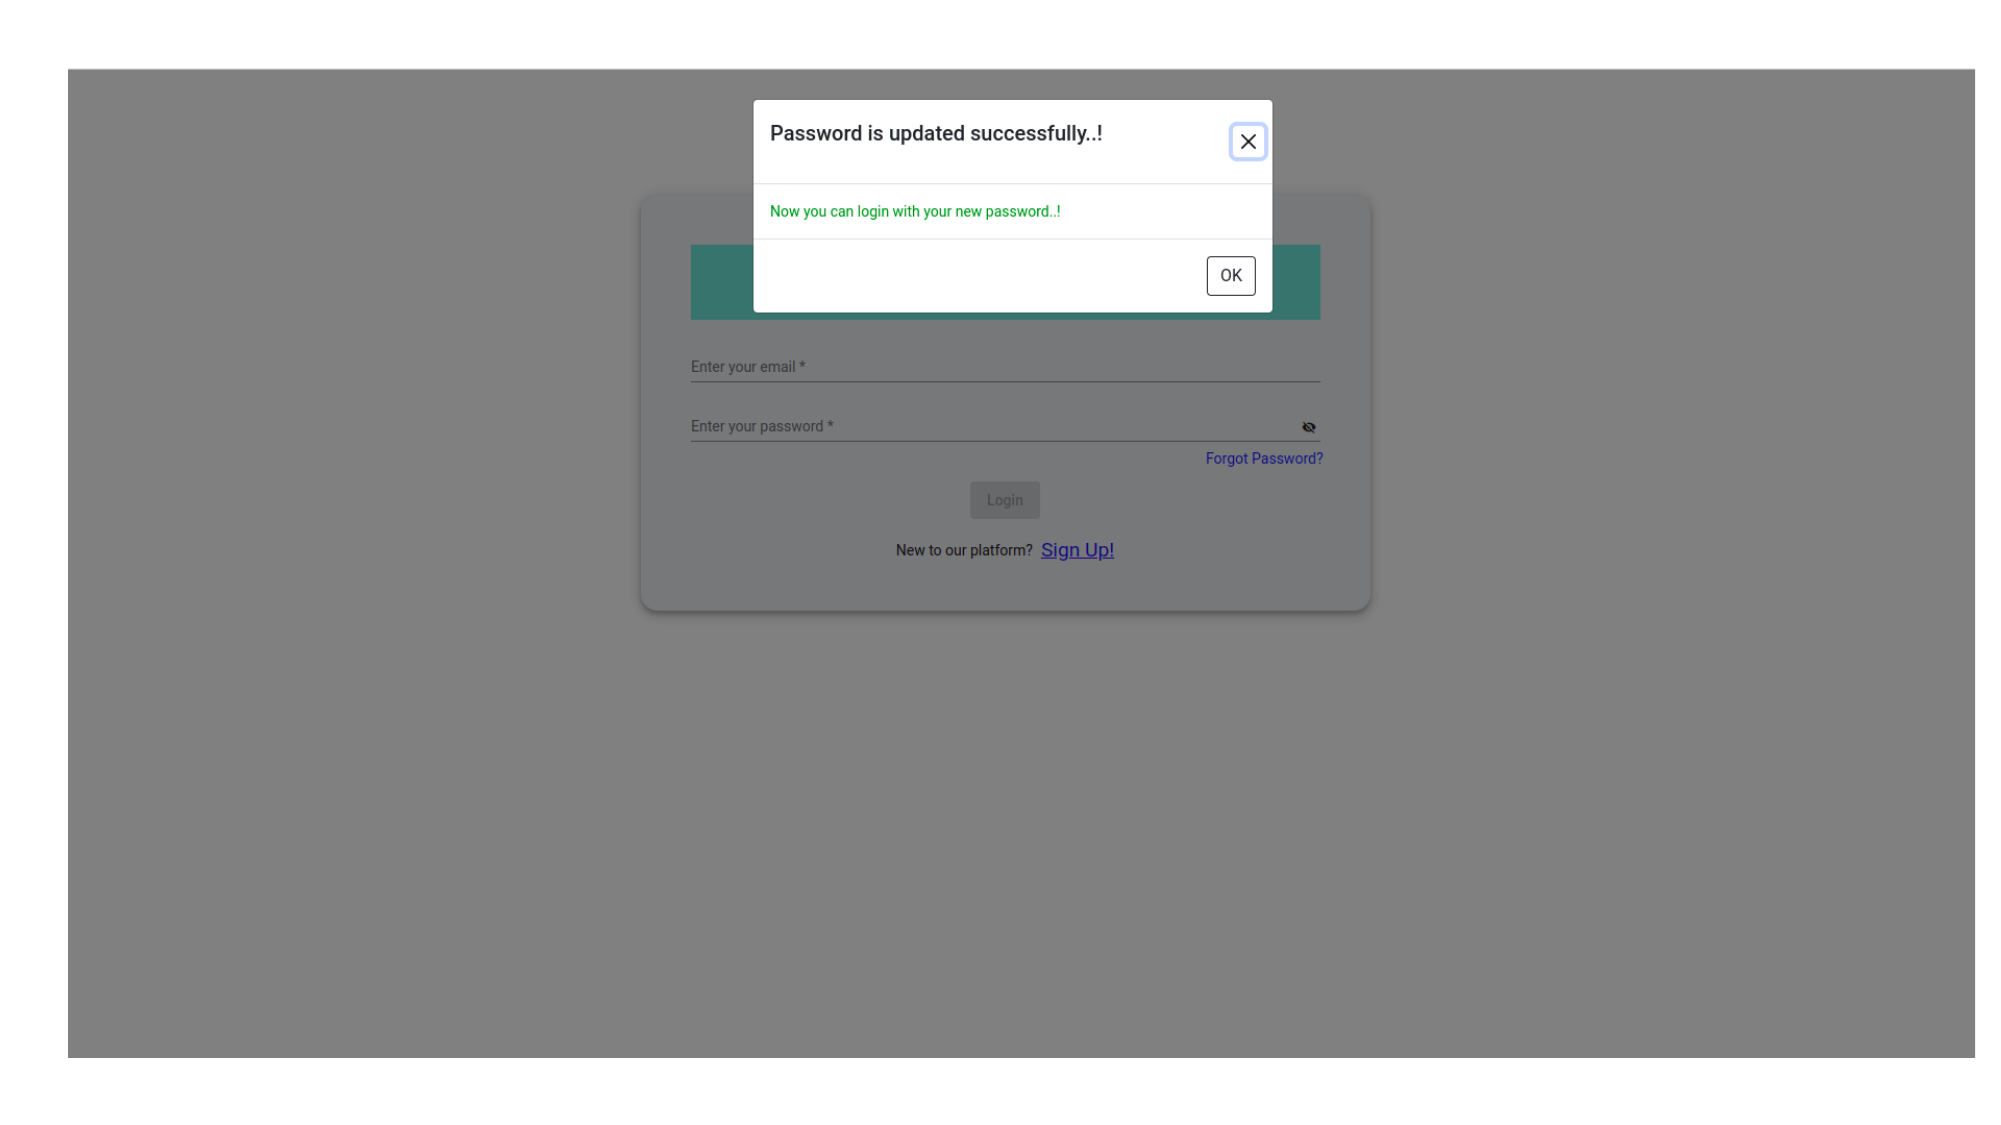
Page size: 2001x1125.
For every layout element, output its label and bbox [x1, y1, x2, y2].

picture [67, 66, 1976, 1058]
